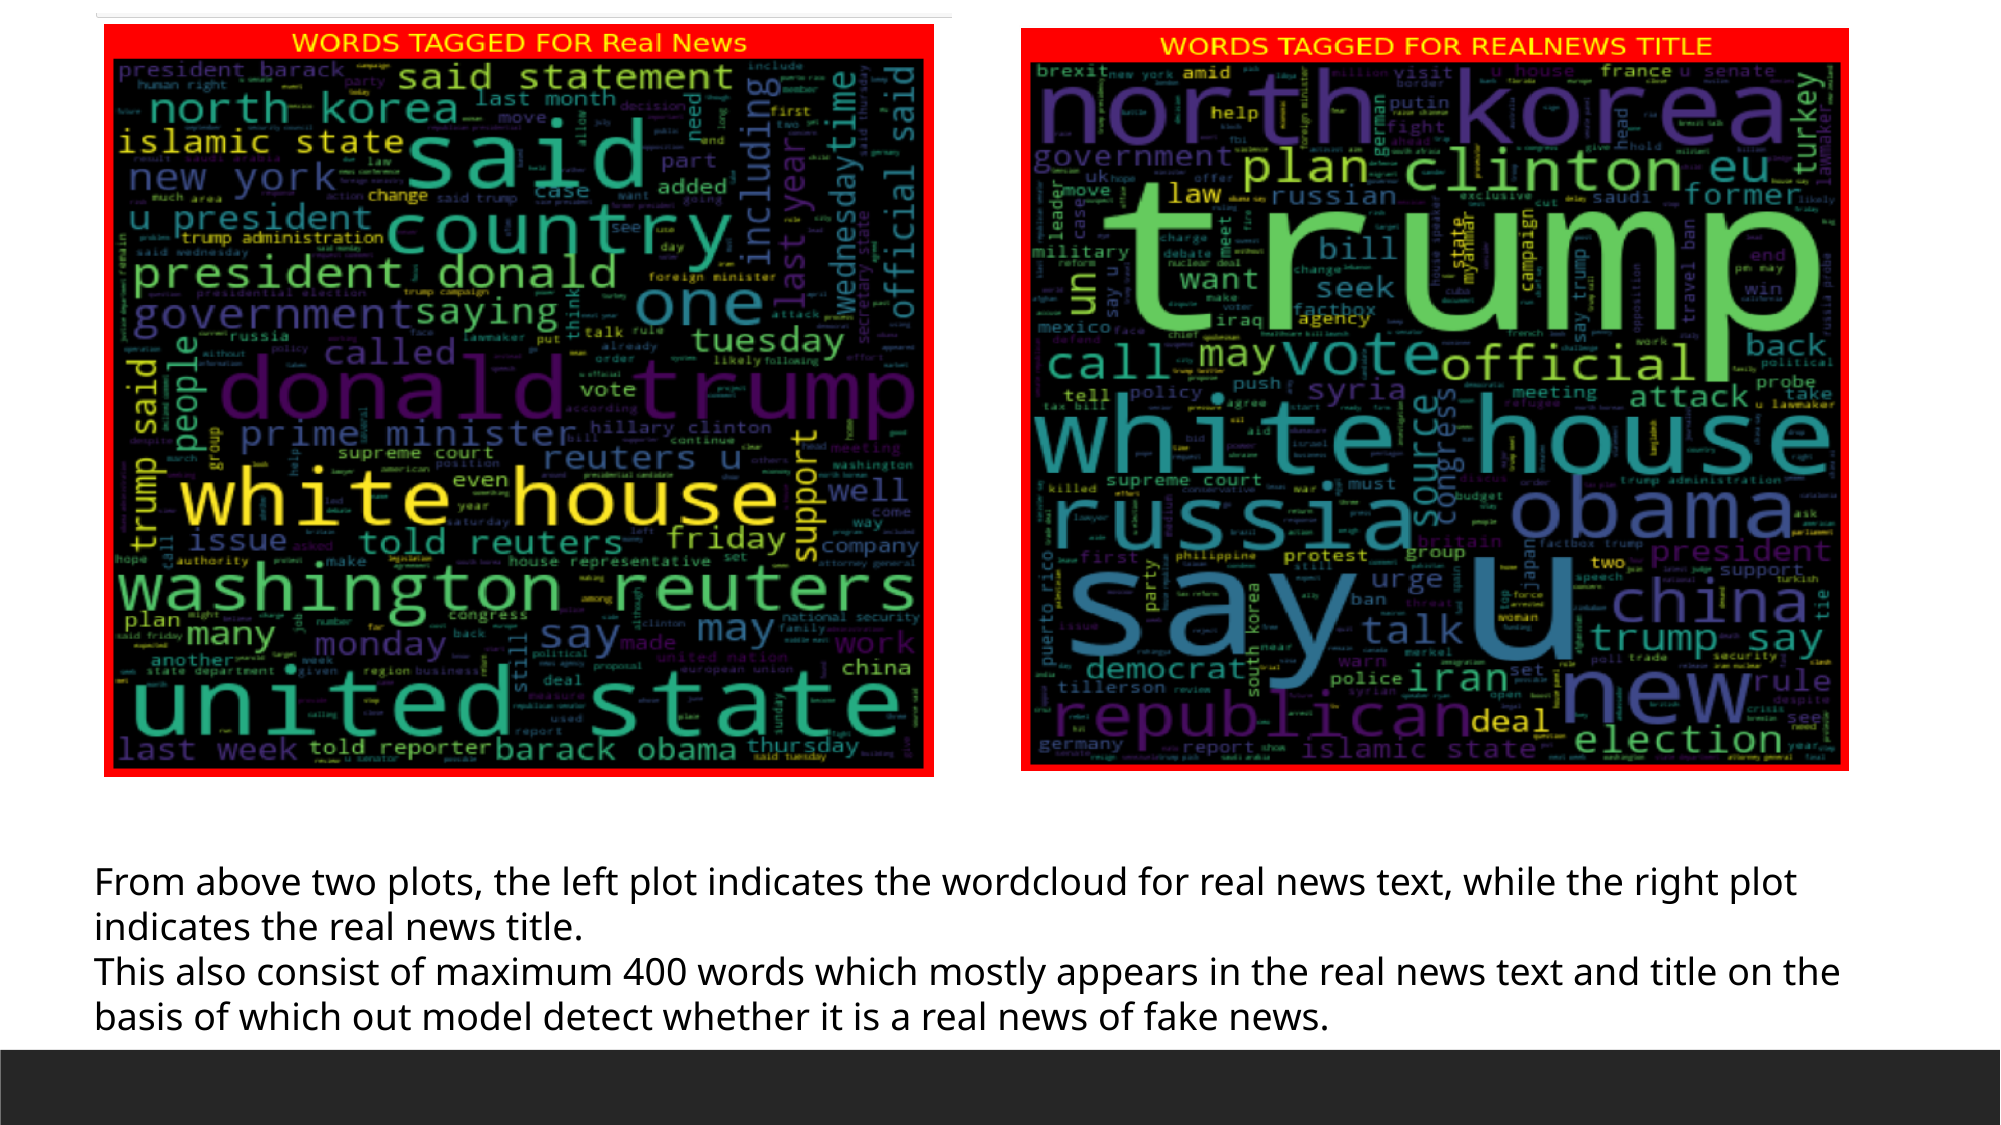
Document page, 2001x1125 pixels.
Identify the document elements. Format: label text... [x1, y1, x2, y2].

text_box From above two plots, the left plot indicates the wordcloud for real news text, while the right plot indicates the real news title. This also consist of maximum 400 words which mostly appears in the real news text and title on the basis of which out model detect whether it is a real news of fake news. [79, 850, 1939, 1046]
picture [1019, 25, 1850, 772]
picture [91, 13, 952, 784]
